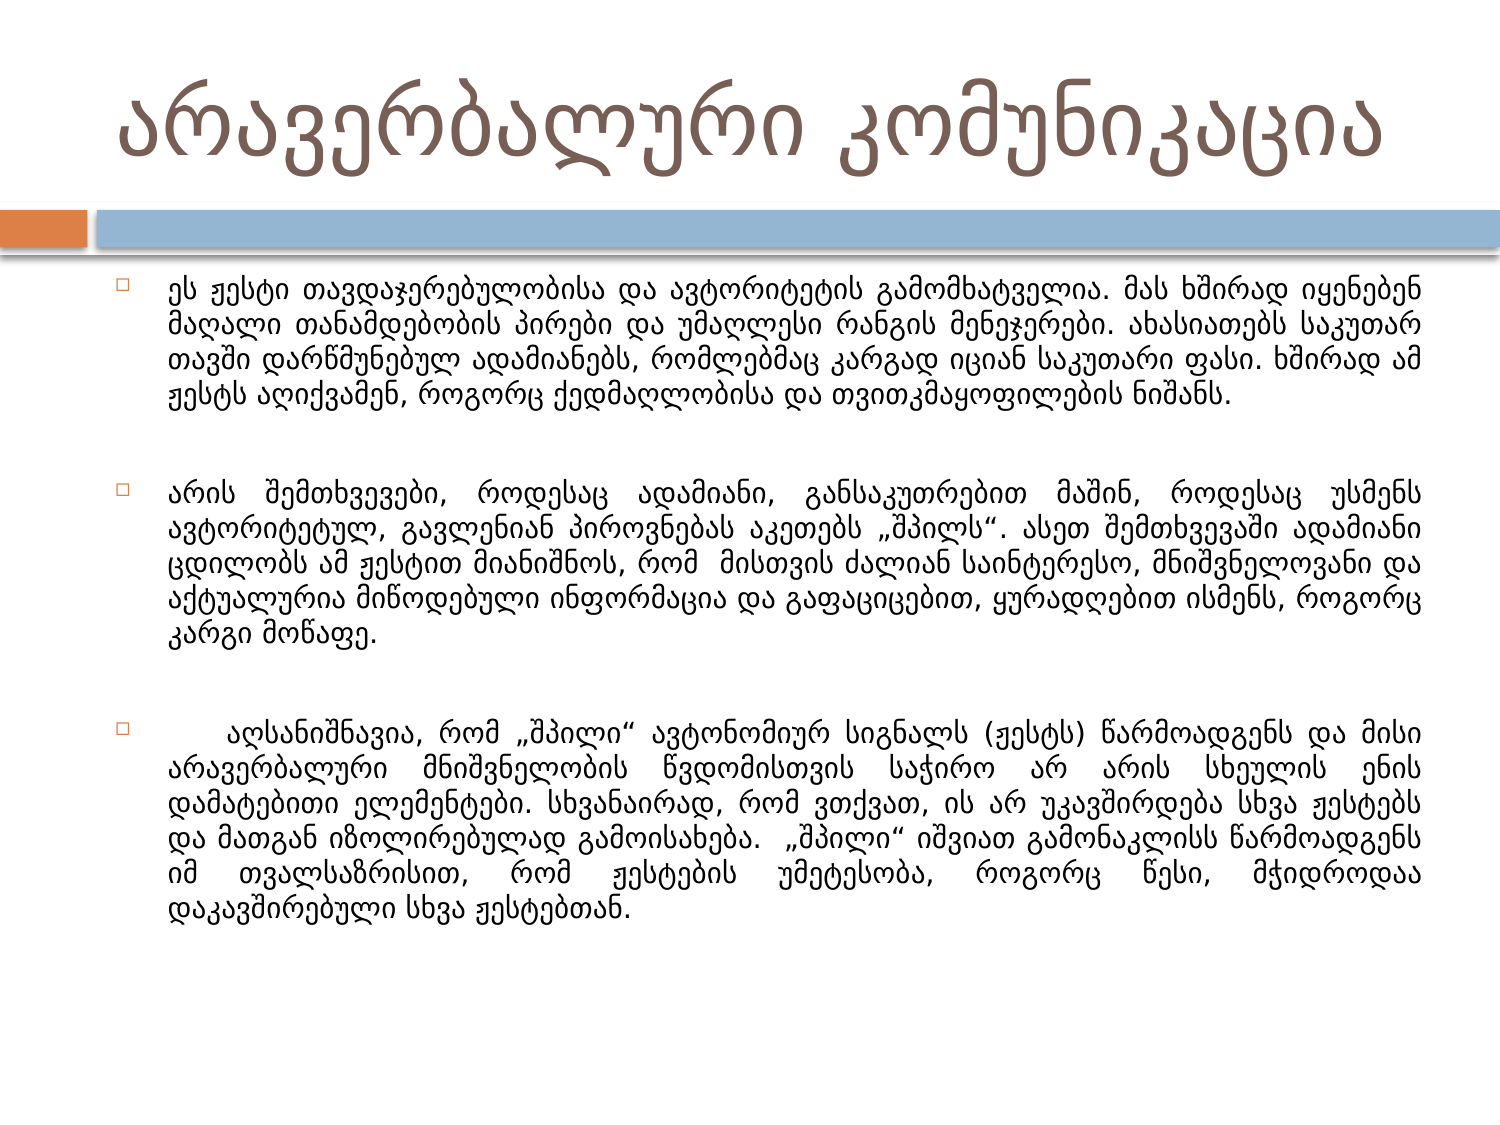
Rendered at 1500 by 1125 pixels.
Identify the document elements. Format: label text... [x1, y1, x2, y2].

list ეს ჟესტი თავდაჯერებულობისა და ავტორიტეტის გამომხატველია. მას ხშირად იყენებენ მაღალი თანამდებობის პირები და უმაღლესი რანგის მენეჯერები. ახასიათებს საკუთარ თავში დარწმუნებულ ადამიანებს, რომლებმაც კარგად იციან საკუთარი ფასი. ხშირად ამ ჟესტს აღიქვამენ, როგორც ქედმაღლობისა და თვითკმაყოფილების ნიშანს. არის შემთხვევები, როდესაც ადამიანი, განსაკუთრებით მაშინ, როდესაც უსმენს ავტორიტეტულ, გავლენიან პიროვნებას აკეთებს „შპილს“. ასეთ შემთხვევაში ადამიანი ცდილობს ამ ჟესტით მიანიშნოს, რომ მისთვის ძალიან საინტერესო, მნიშვნელოვანი და აქტუალურია მიწოდებული ინფორმაცია და გაფაციცებით, ყურადღებით ისმენს, როგორც კარგი მოწაფე. აღსანიშნავია, რომ „შპილი“ ავტონომიურ სიგნალს (ჟესტს) წარმოადგენს და მისი არავერბალური მნიშვნელობის წვდომისთვის საჭირო არ არის სხეულის ენის დამატებითი ელემენტები. სხვანაირად, რომ ვთქვათ, ის არ უკავშირდება სხვა ჟესტებს და მათგან იზოლირებულად გამოისახება. „შპილი“ იშვიათ გამონაკლისს წარმოადგენს იმ თვალსაზრისით, რომ ჟესტების უმეტესობა, როგორც წესი, მჭიდროდაა დაკავშირებული სხვა ჟესტებთან. [100, 262, 1438, 1000]
title არავერბალური კომუნიკაცია [100, 37, 1438, 200]
